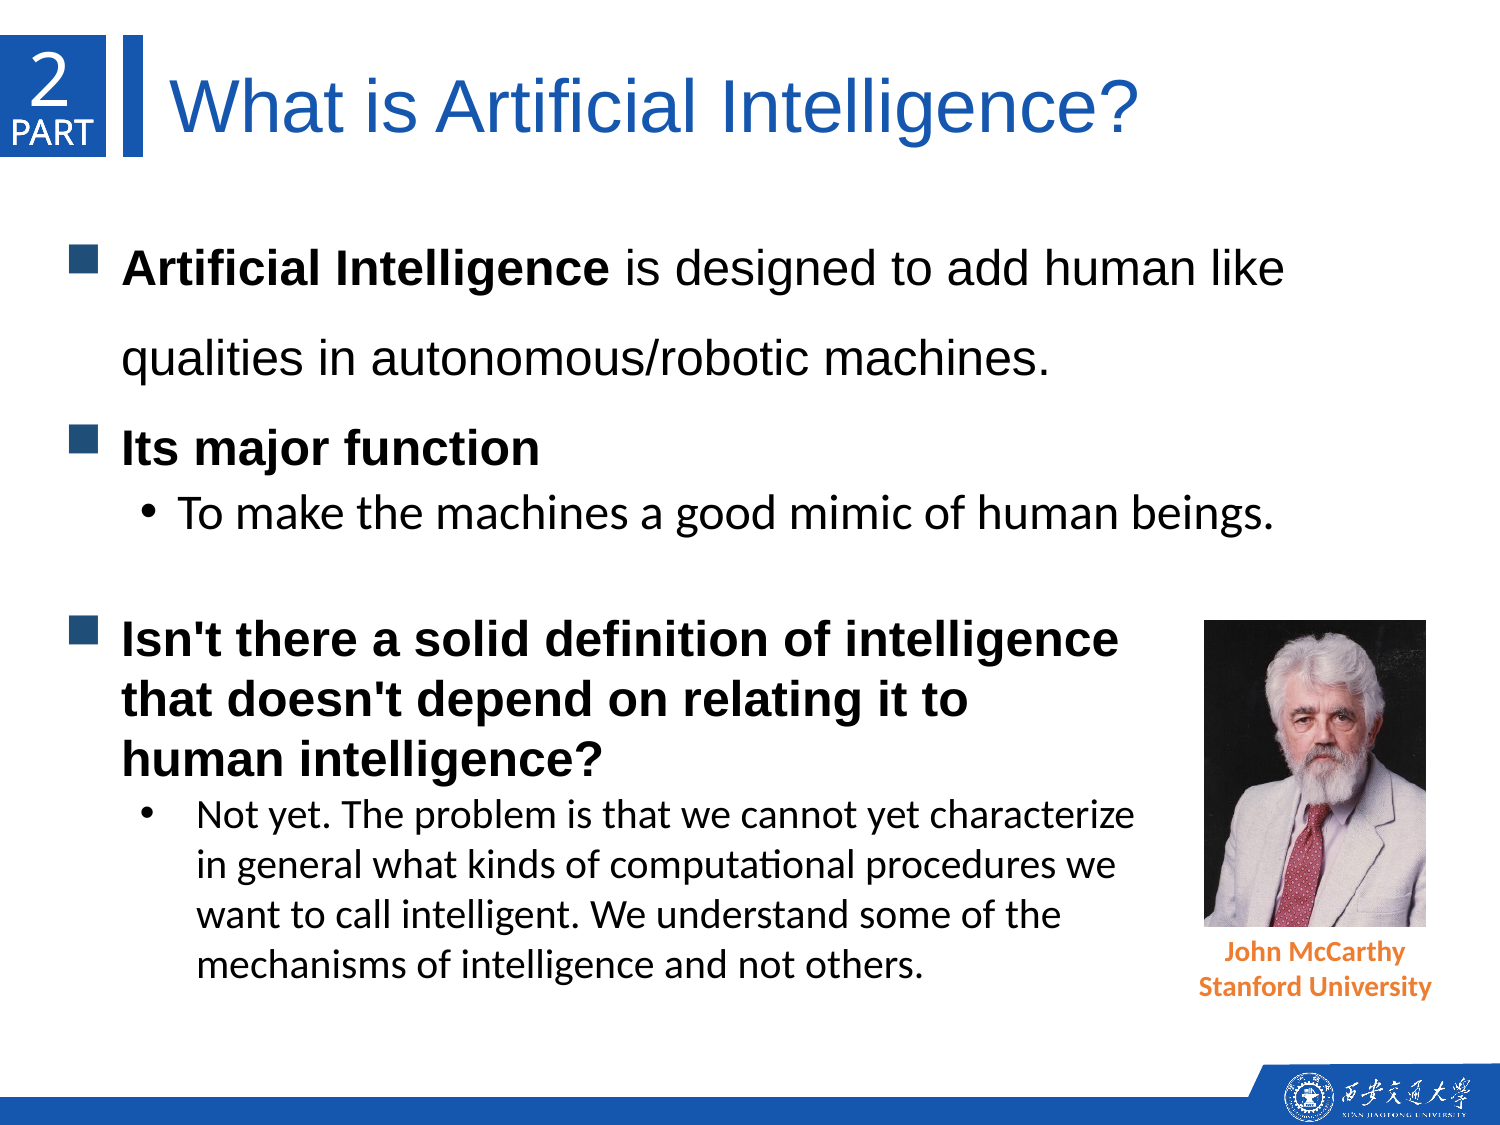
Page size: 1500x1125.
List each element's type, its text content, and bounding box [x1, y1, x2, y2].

text_box Artificial Intelligence is designed to add human like qualities in autonomous/robotic machines. Its major function To make the machines a good mimic of human beings. [49, 198, 1372, 548]
text_box [0, 34, 107, 158]
text_box John McCarthy Stanford University [1179, 925, 1452, 1010]
text_box PART [9, 109, 95, 153]
text_box [122, 34, 144, 158]
picture [1204, 620, 1426, 927]
text_box What is Artificial Intelligence? [154, 50, 1157, 156]
text_box 2 [14, 23, 87, 109]
text_box Isn't there a solid definition of intelligence that doesn't depend on relating it to human intelligence? Not yet. The problem is that we cannot yet characterize in general what kinds of computational procedures we want to call intelligent. We understand some of the mechanisms of intelligence and not others. [49, 599, 1152, 995]
